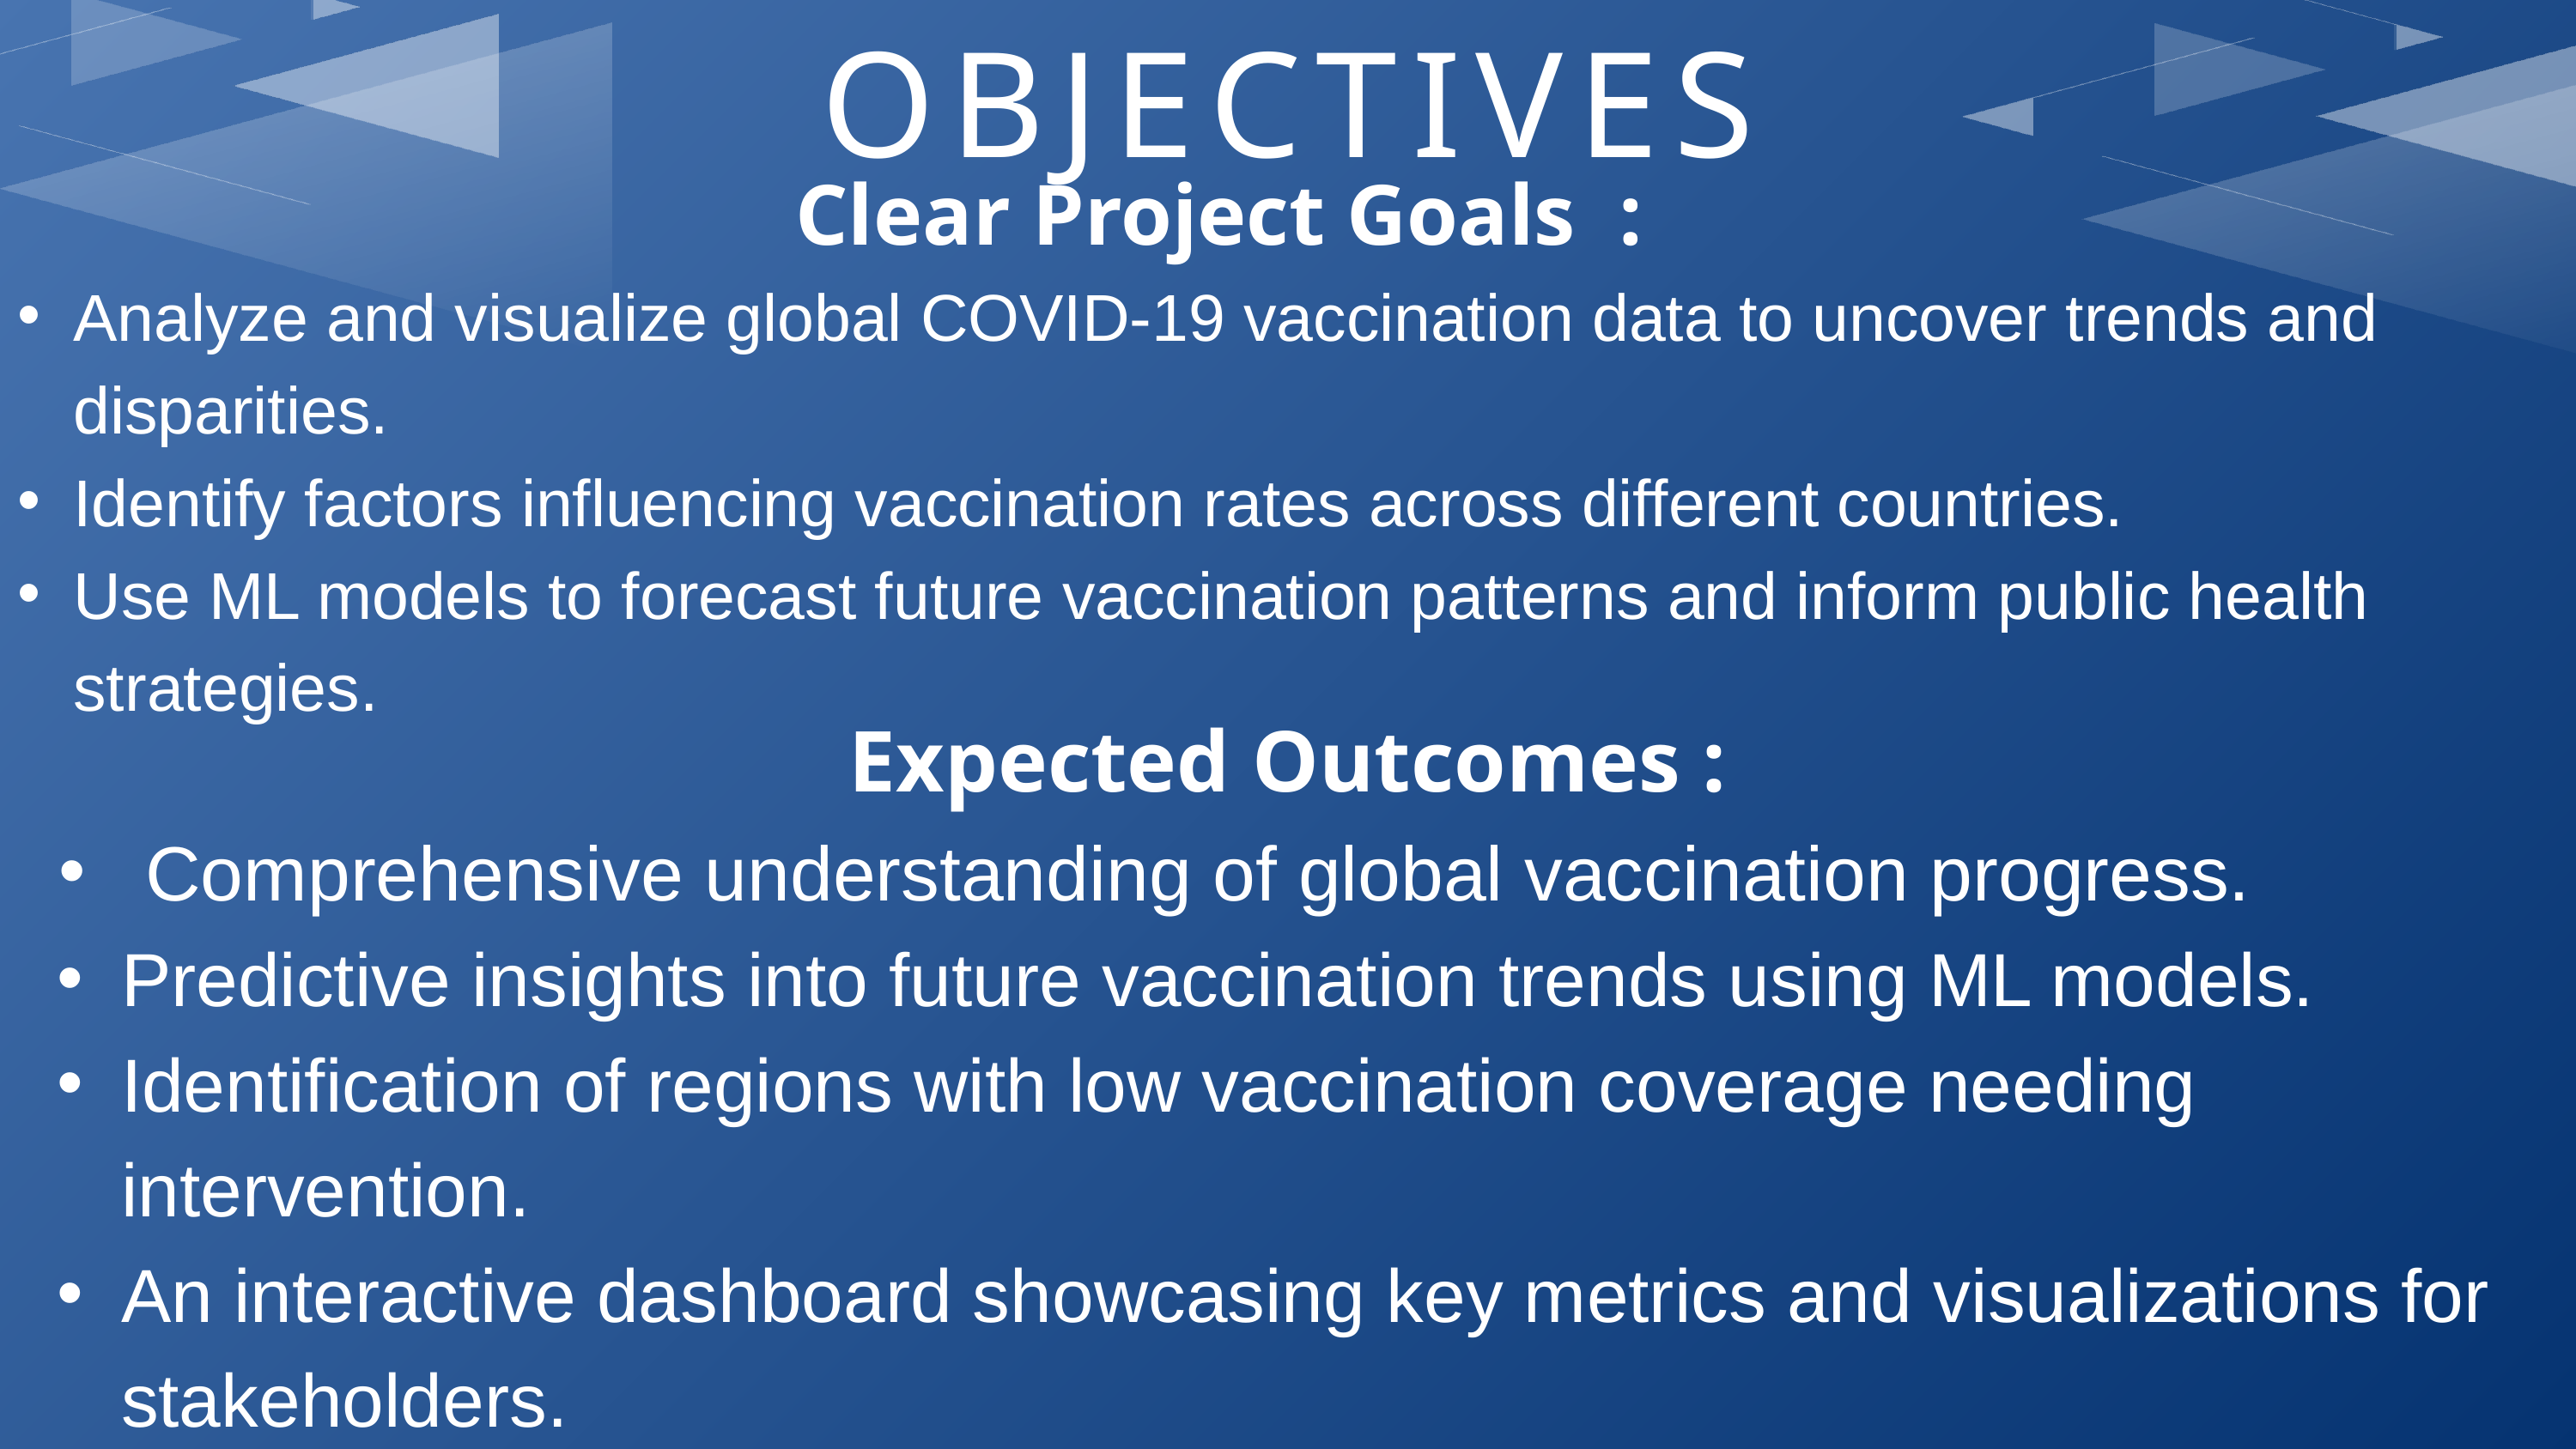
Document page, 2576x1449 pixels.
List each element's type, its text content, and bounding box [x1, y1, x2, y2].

text_box Clear Project Goals : Analyze and visualize global COVID-19 vaccination data to uncover trends and disparities. Identify factors influencing vaccination rates across different countries. Use ML models to forecast future vaccination patterns and inform public health strategies. [0, 144, 2478, 691]
text_box OBJECTIVES [615, 31, 2330, 144]
text_box Expected Outcomes : Comprehensive understanding of global vaccination progress. Predictive insights into future vaccination trends using ML models. Identification of regions with low vaccination coverage needing intervention. An interactive dashboard showcasing key metrics and visualizations for stakeholders. [0, 691, 2576, 1443]
text_box [1961, 0, 2576, 384]
text_box [0, 0, 615, 144]
